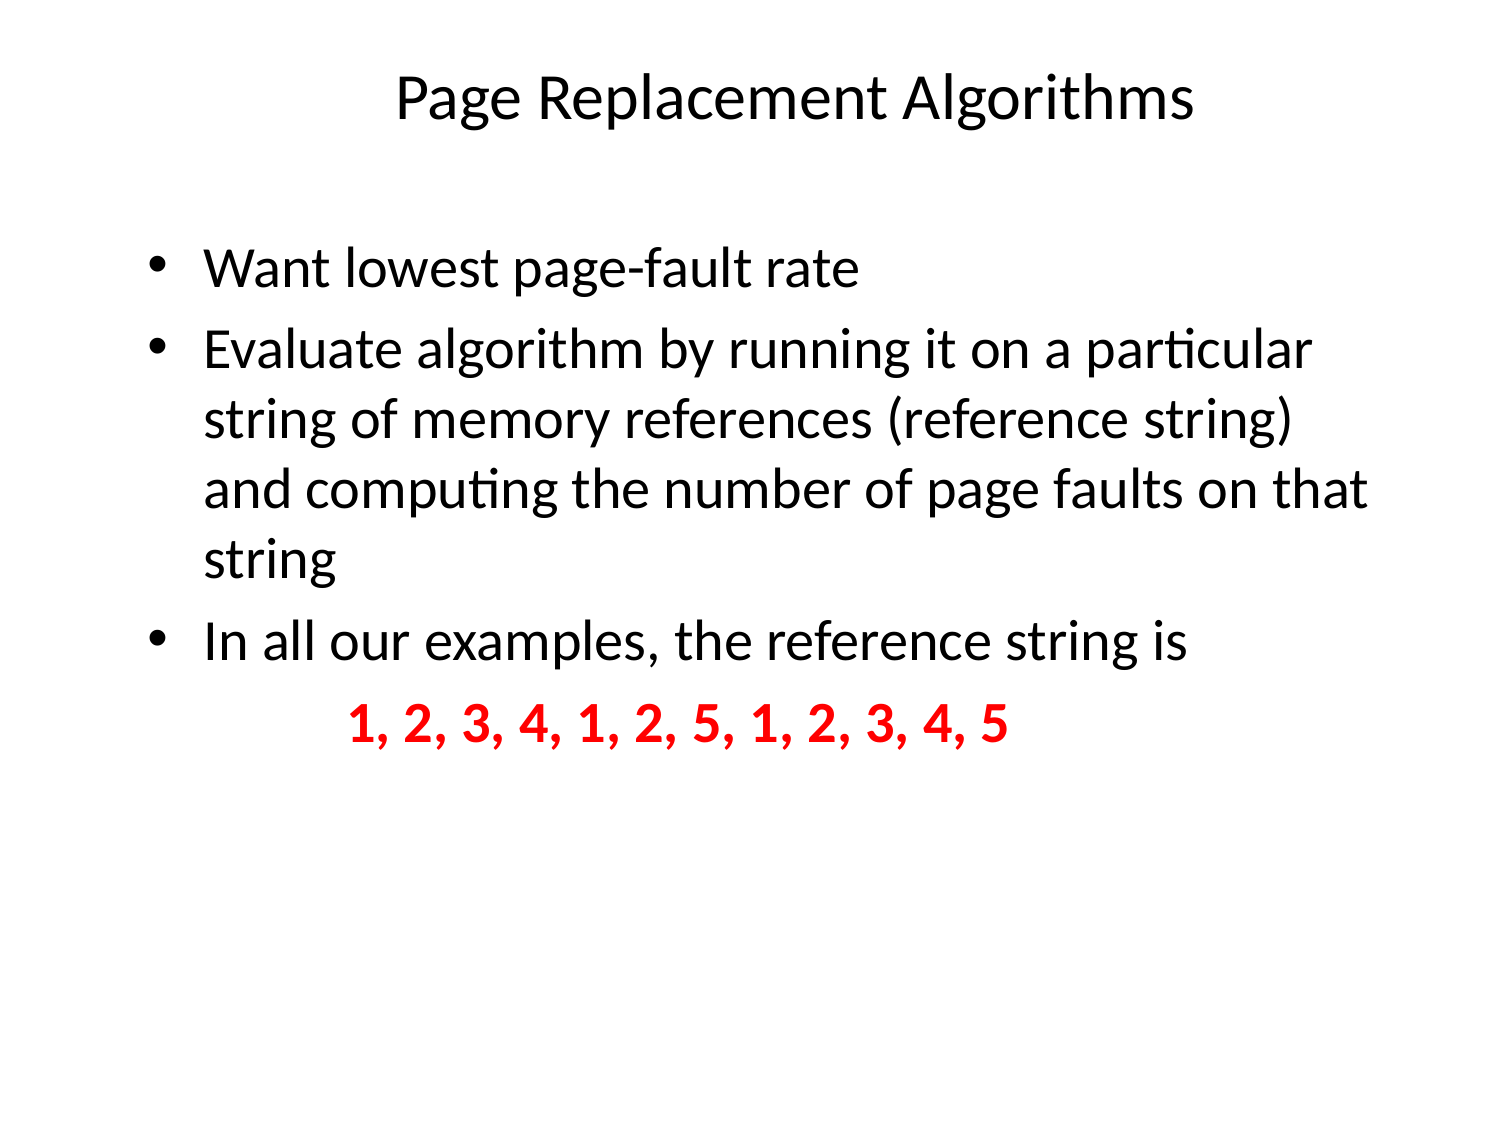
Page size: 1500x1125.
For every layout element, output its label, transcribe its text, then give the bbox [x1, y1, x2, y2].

title Page Replacement Algorithms [165, 45, 1425, 141]
list Want lowest page-fault rate Evaluate algorithm by running it on a particular string of memory references (reference string) and computing the number of page faults on that string In all our examples, the reference string is 1, 2, 3, 4, 1, 2, 5, 1, 2, 3, 4, 5 [132, 221, 1406, 938]
